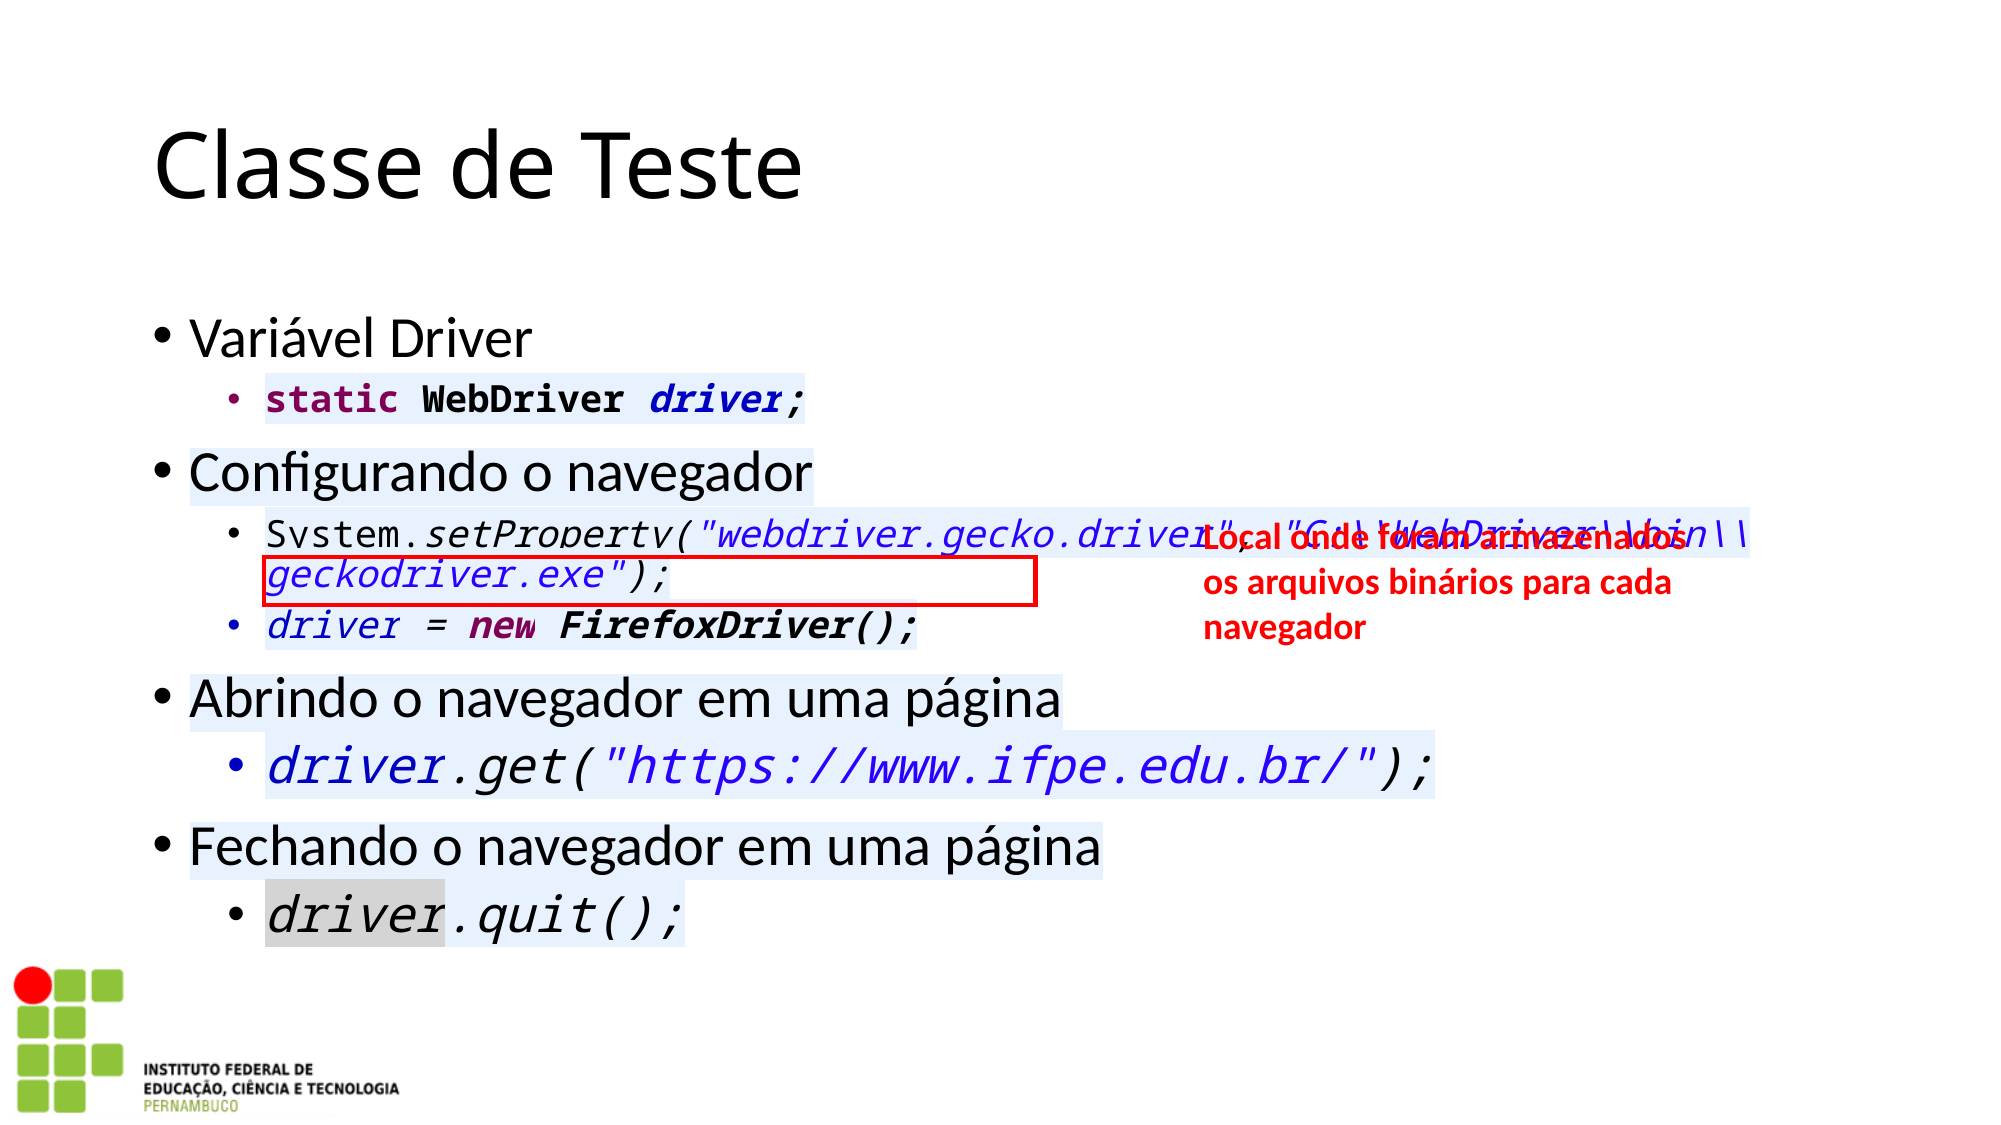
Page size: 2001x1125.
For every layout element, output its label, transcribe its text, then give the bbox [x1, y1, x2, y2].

picture [5, 959, 407, 1118]
text_box Classe de Teste [137, 59, 1863, 278]
text_box [262, 555, 1038, 607]
text_box Local onde foram armazenados os arquivos binários para cada navegador [1188, 504, 1710, 655]
text_box Variável Driver static WebDriver driver; Configurando o navegador System.setProperty("webdriver.gecko.driver", "C:\\WebDriver\\bin\\geckodriver.exe"); driver = new FirefoxDriver(); Abrindo o navegador em uma página driver.get("https://www.ifpe.edu.br/"); Fechando o navegador em uma página driver.quit(); [137, 299, 1863, 1014]
